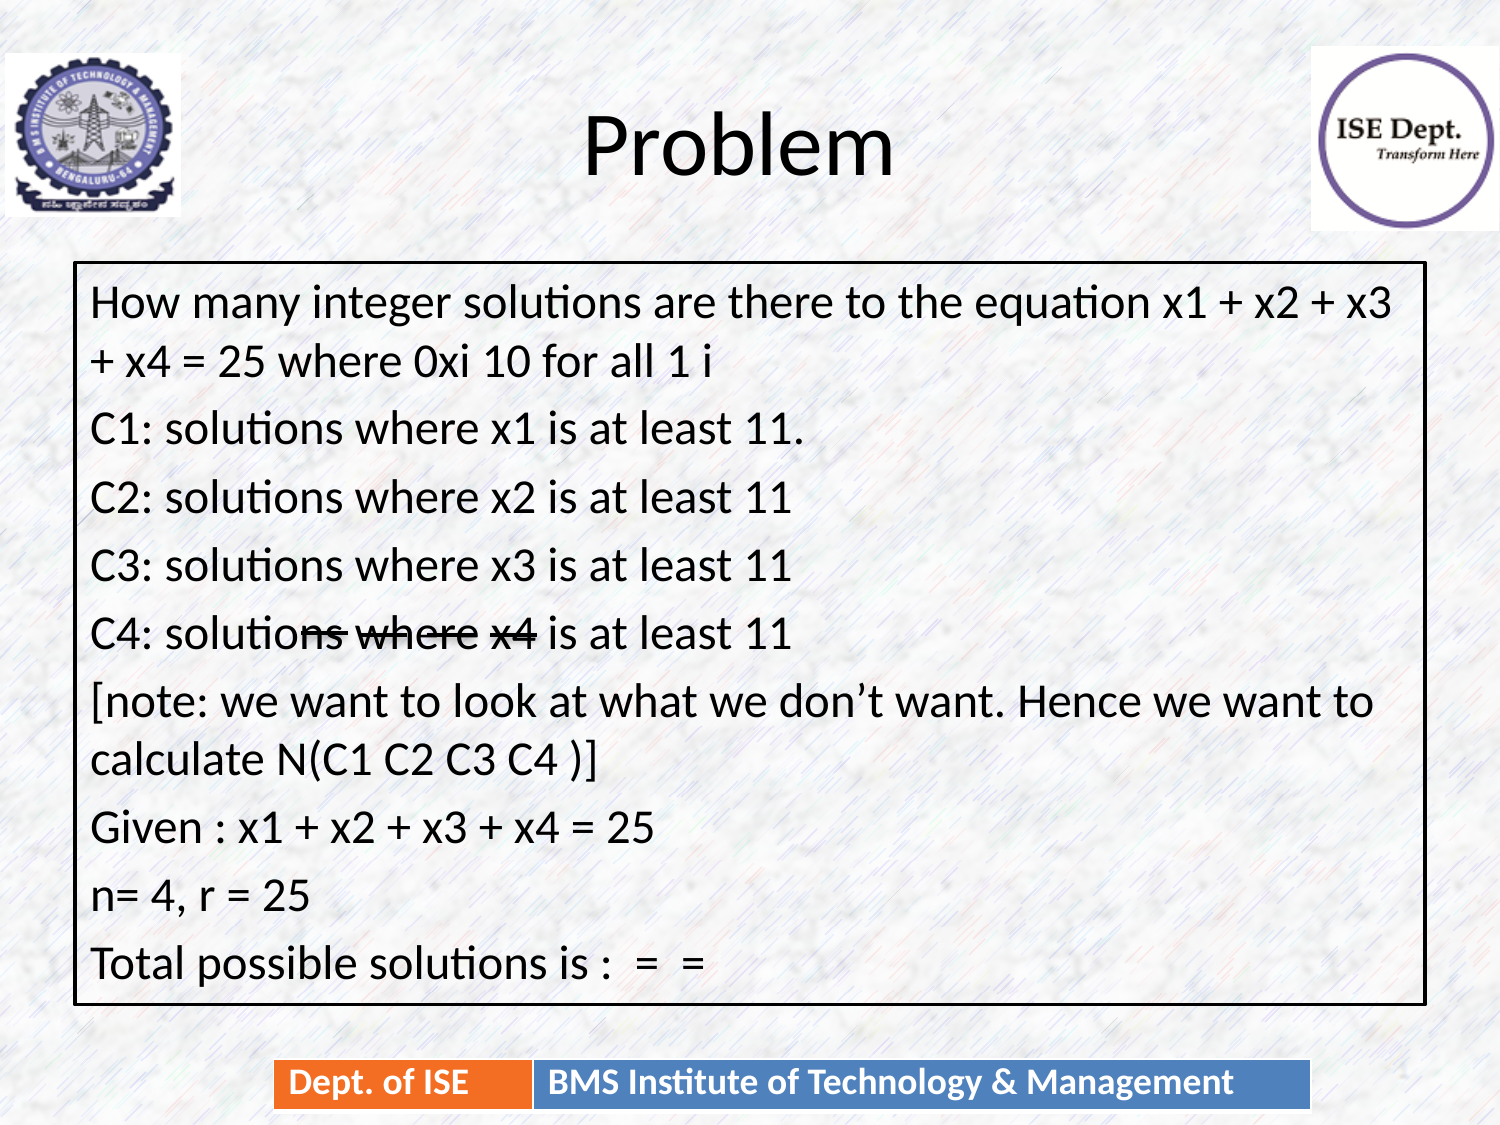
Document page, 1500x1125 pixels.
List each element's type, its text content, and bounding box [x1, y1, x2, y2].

title Problem [75, 45, 1425, 233]
picture [0, 0, 1500, 1125]
slide_number 10 [1074, 1042, 1425, 1103]
